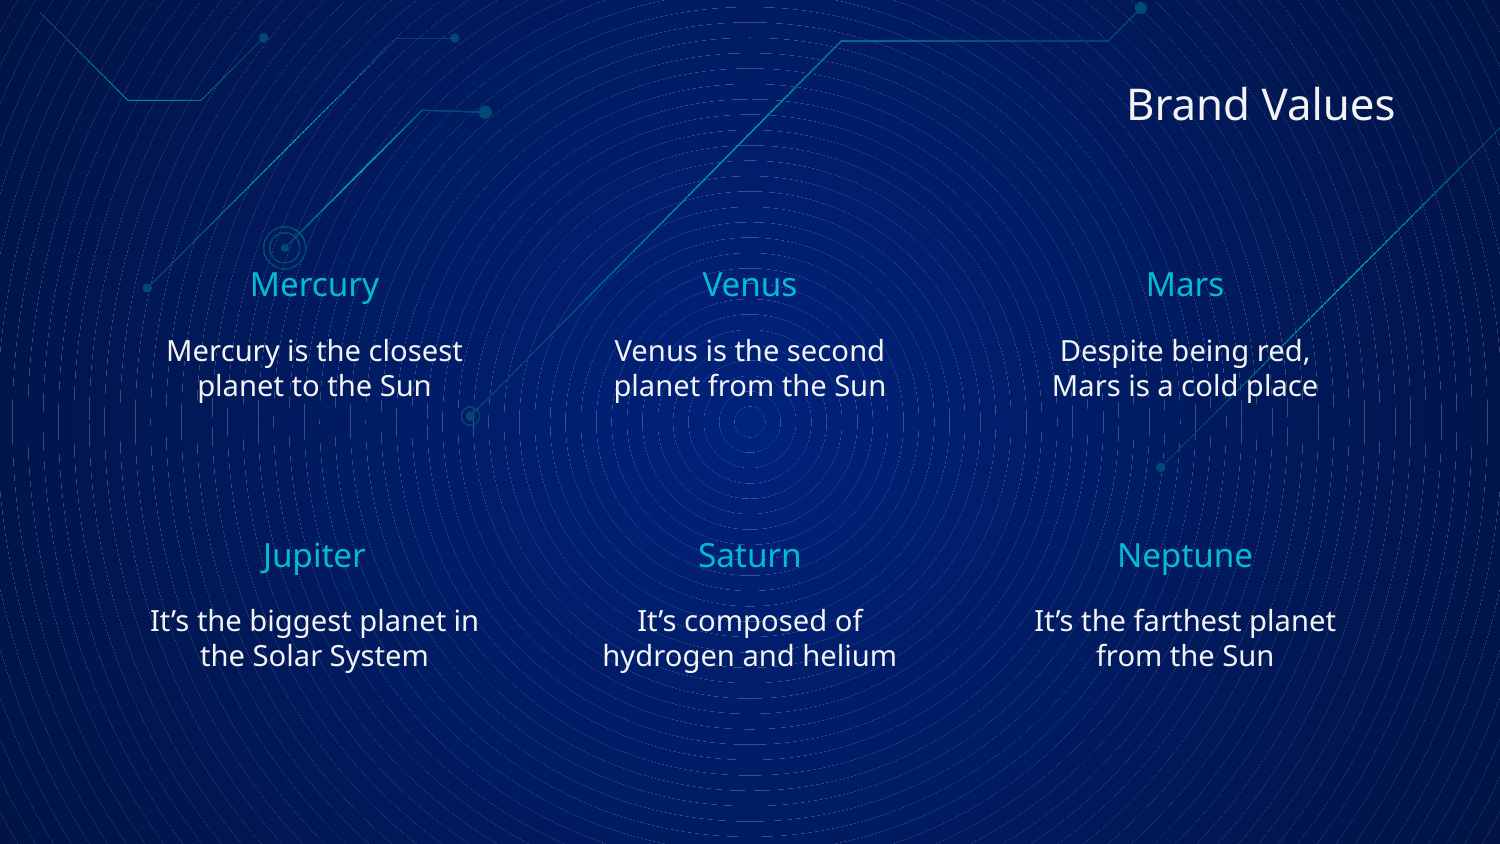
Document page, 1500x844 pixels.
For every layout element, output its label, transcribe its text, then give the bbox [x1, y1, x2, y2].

title Neptune [1003, 526, 1368, 587]
title Mars [1003, 255, 1368, 317]
title Mercury [132, 255, 497, 317]
subtitle Despite being red, Mars is a cold place [1003, 317, 1368, 452]
subtitle Mercury is the closest planet to the Sun [132, 317, 497, 452]
title Brand Values [876, 62, 1411, 147]
title Saturn [568, 526, 932, 587]
title Venus [568, 255, 932, 317]
subtitle It’s the farthest planet from the Sun [1003, 587, 1368, 722]
subtitle Venus is the second planet from the Sun [568, 317, 932, 452]
subtitle It’s composed of hydrogen and helium [568, 587, 932, 722]
title Jupiter [132, 526, 497, 587]
picture [0, 0, 1500, 472]
subtitle It’s the biggest planet in the Solar System [132, 587, 497, 722]
